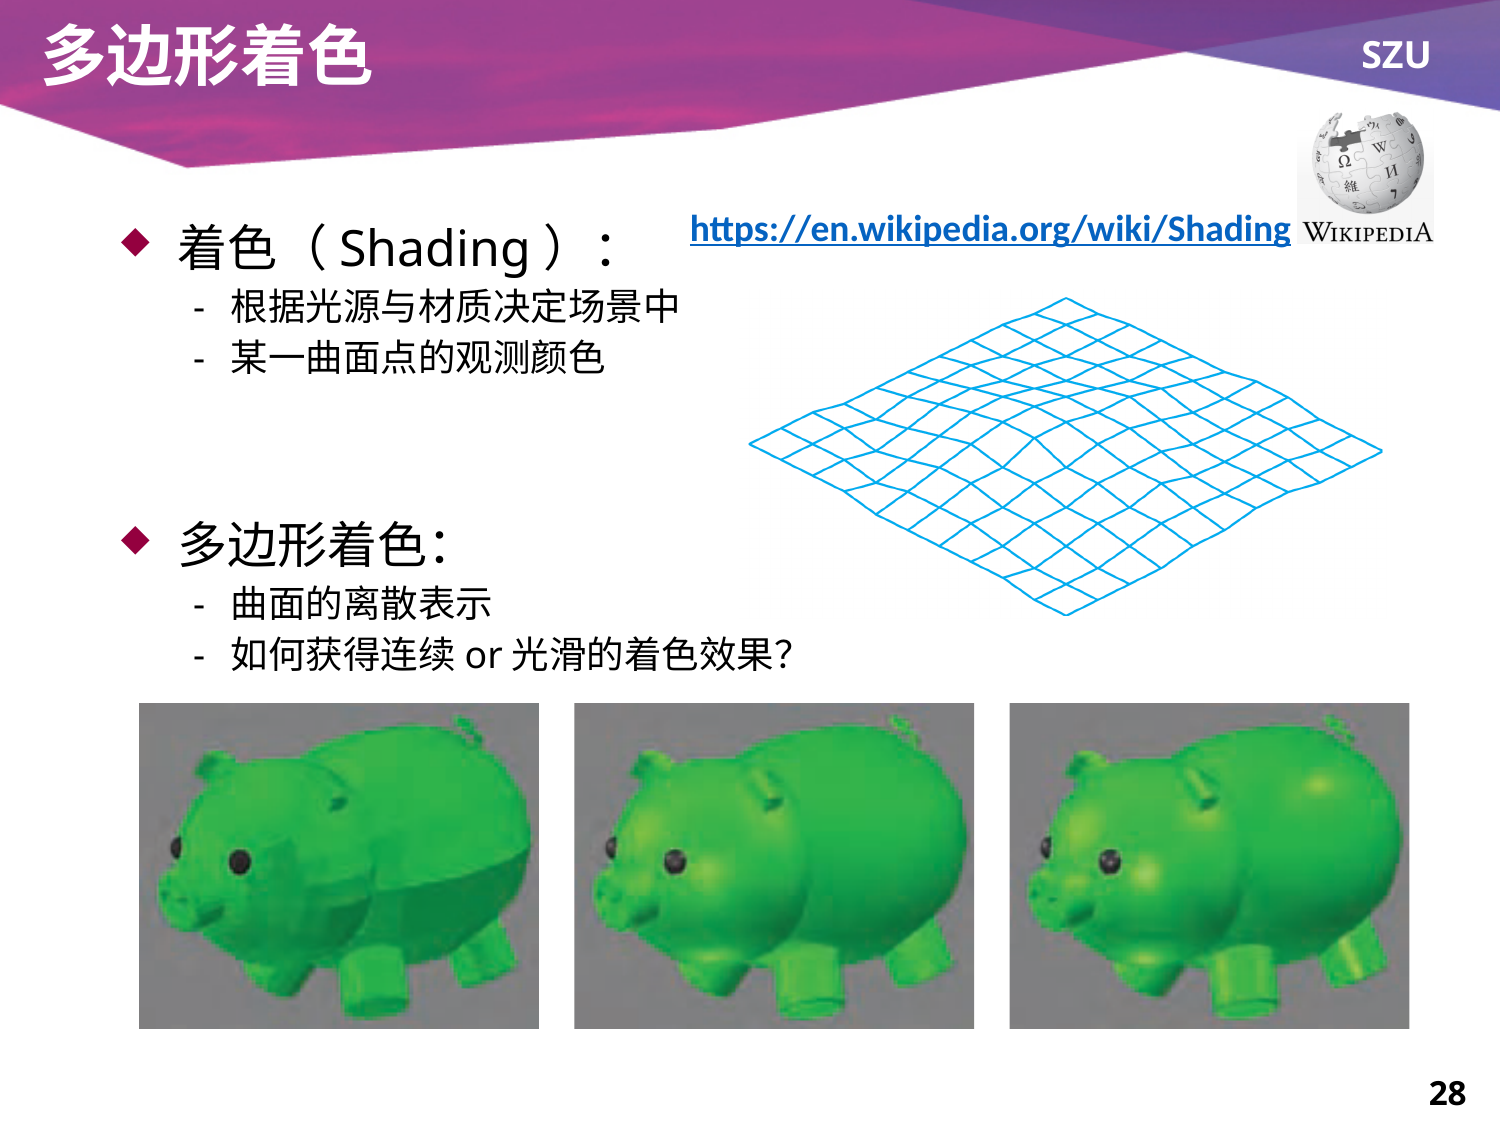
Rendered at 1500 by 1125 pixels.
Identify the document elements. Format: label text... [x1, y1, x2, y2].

title 多边形着色 [25, 15, 1320, 104]
list 着色（Shading）： 根据光源与材质决定场景中 某一曲面点的观测颜色 多边形着色： 曲面的离散表示 如何获得连续or光滑的着色效果？ [103, 216, 1397, 930]
text_box https://en.wikipedia.org/wiki/Shading [675, 196, 1307, 256]
slide_number 28 [1384, 1065, 1500, 1125]
picture [0, 0, 1500, 1125]
